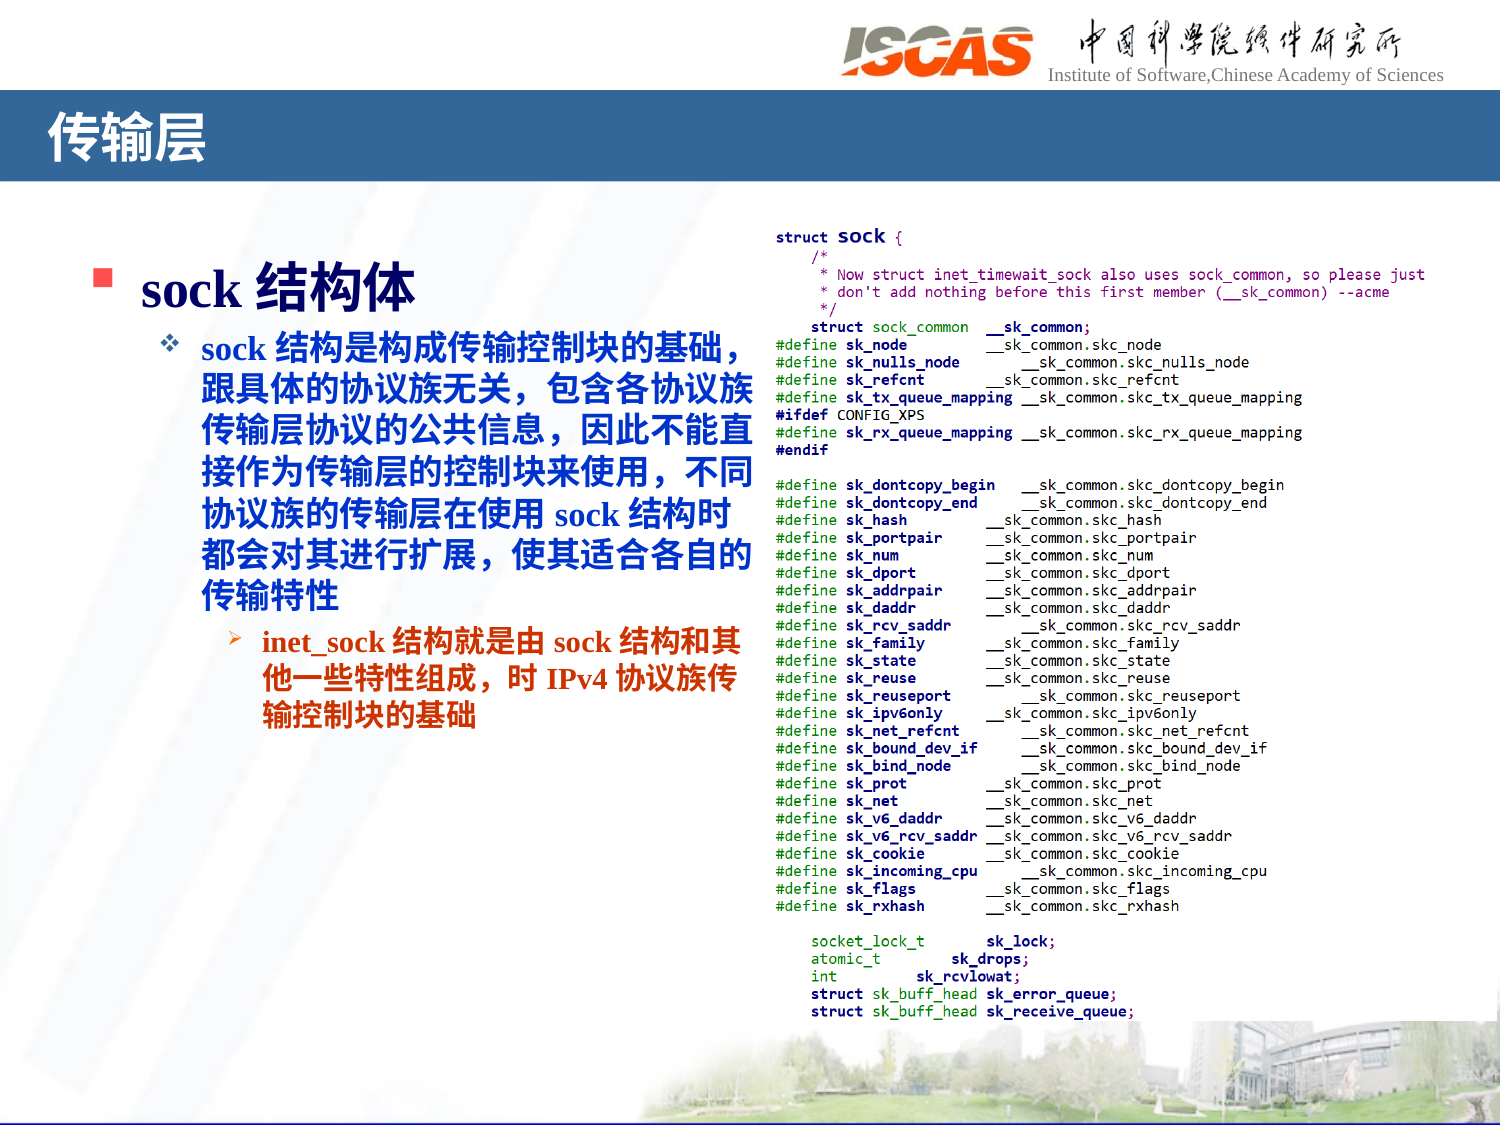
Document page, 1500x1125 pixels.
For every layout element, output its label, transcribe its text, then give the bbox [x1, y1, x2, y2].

picture [837, 18, 1045, 87]
title 传输层 [0, 89, 1500, 182]
list sock结构体 sock结构是构成传输控制块的基础，跟具体的协议族无关，包含各协议族传输层协议的公共信息，因此不能直接作为传输层的控制块来使用，不同协议族的传输层在使用sock结构时都会对其进行扩展，使其适合各自的传输特性 inet_sock结构就是由sock结构和其他一些特性组成，时IPv4协议族传输控制块的基础 [73, 246, 777, 1065]
picture [1077, 15, 1402, 71]
picture [0, 182, 1500, 1125]
